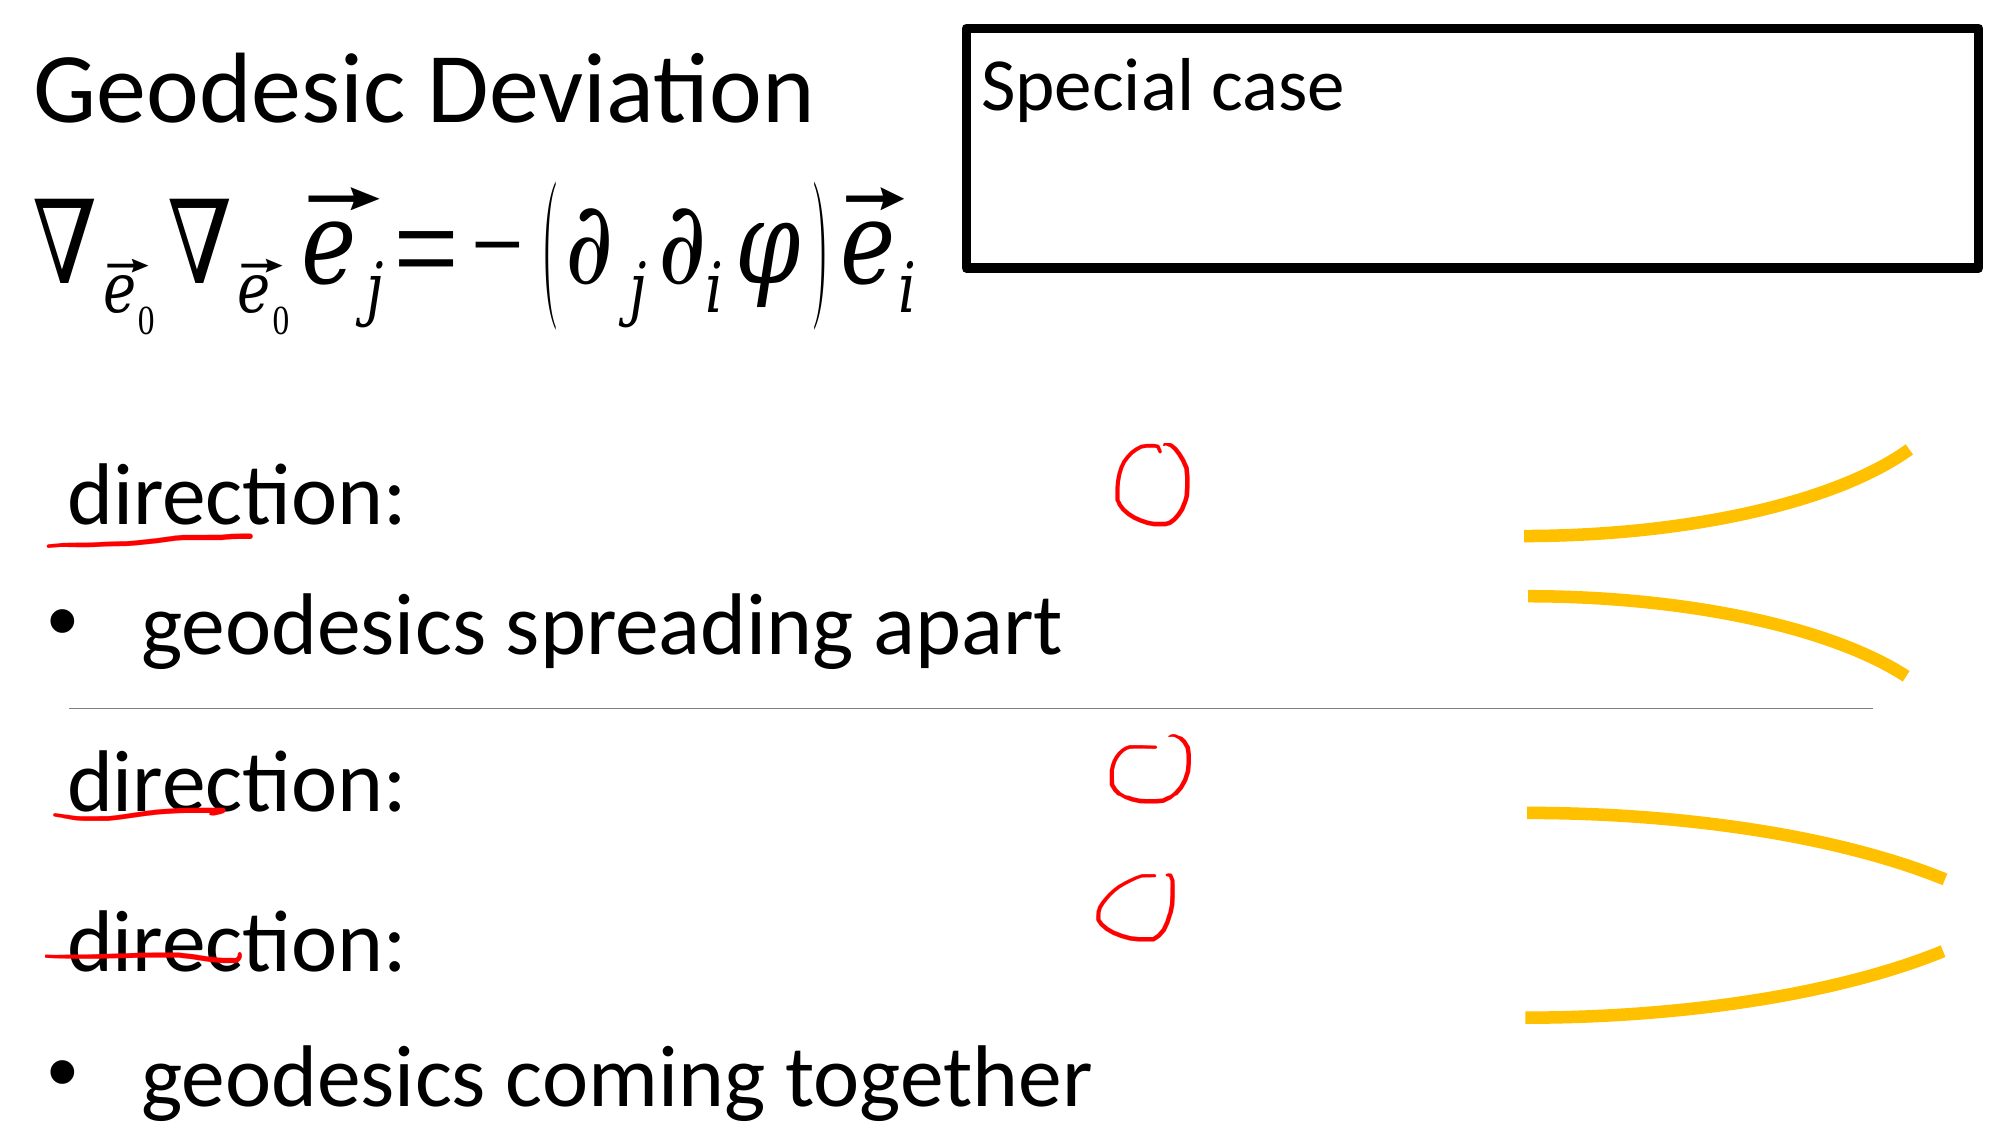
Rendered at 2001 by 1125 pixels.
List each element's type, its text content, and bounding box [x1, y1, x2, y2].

picture [45, 443, 1090, 972]
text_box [1090, 221, 1960, 653]
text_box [981, 653, 2000, 1125]
text_box Geodesic Deviation [19, 14, 831, 150]
